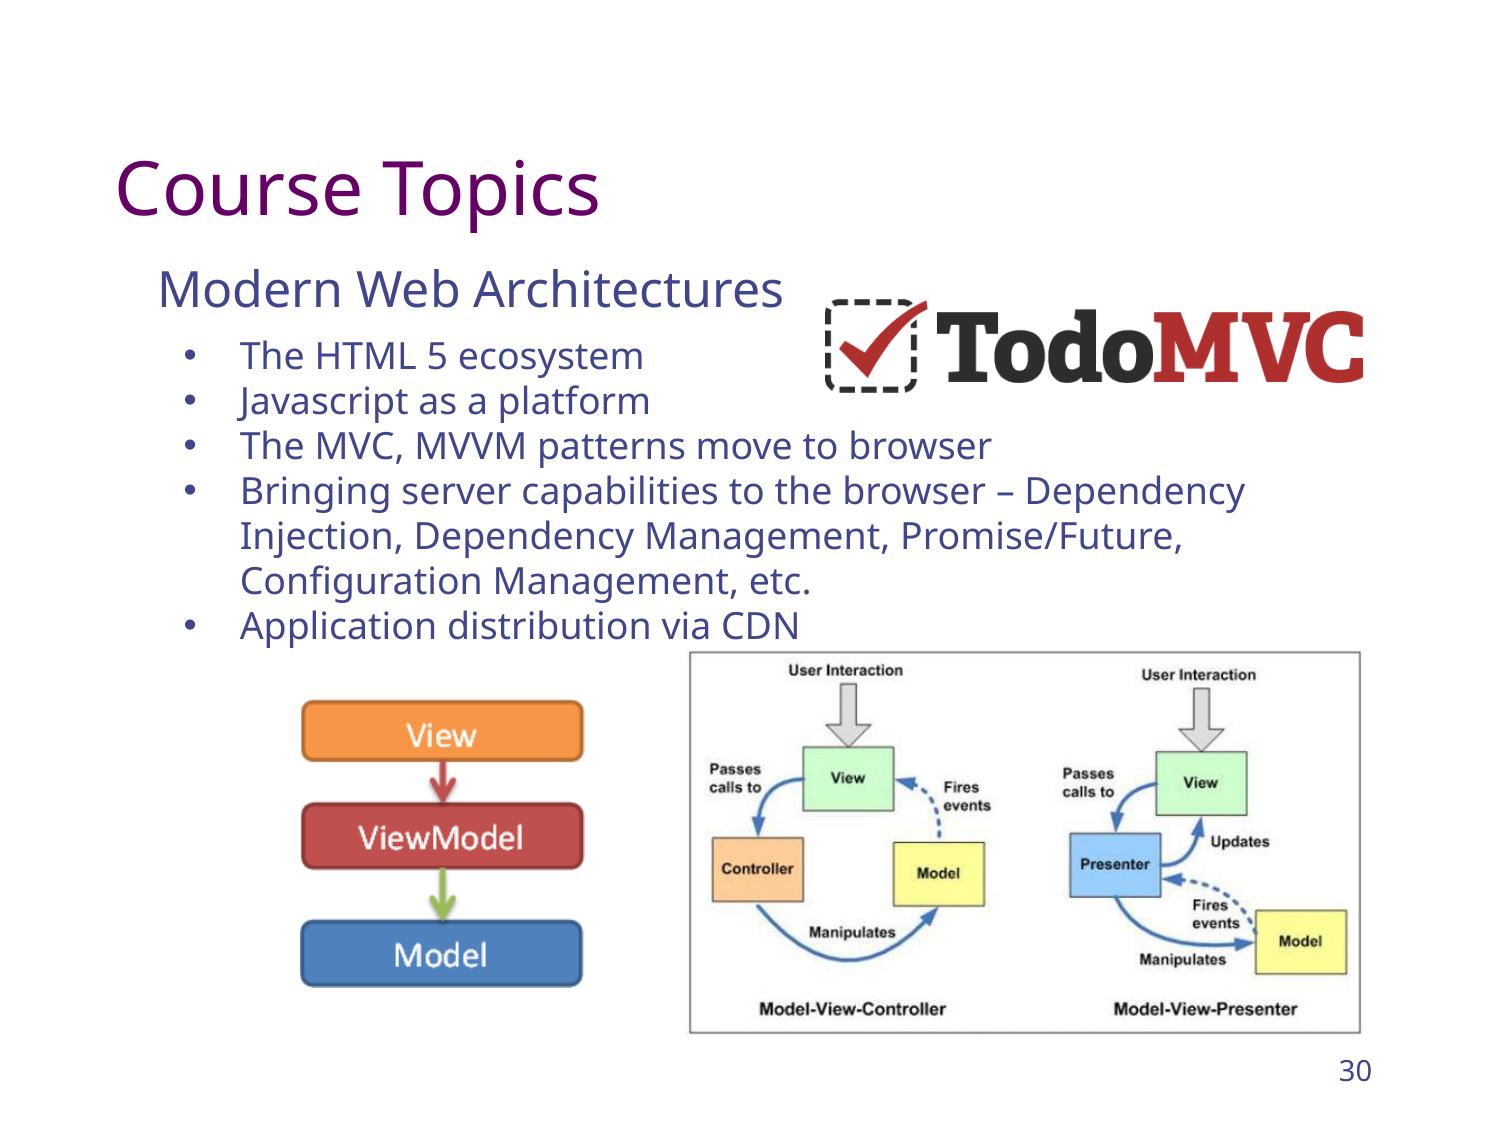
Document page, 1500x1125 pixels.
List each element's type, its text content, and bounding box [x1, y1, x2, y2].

picture [299, 699, 585, 988]
picture [824, 299, 1363, 393]
slide_number 30 [1074, 1025, 1388, 1100]
text_box The HTML 5 ecosystem Javascript as a platform The MVC, MVVM patterns move to browser Bringing server capabilities to the browser – Dependency Injection, Dependency Management, Promise/Future, Configuration Management, etc. Application distribution via CDN [168, 324, 1400, 655]
title Course Topics [99, 50, 1375, 238]
picture [687, 649, 1363, 1036]
text_box Modern Web Architectures [142, 249, 800, 325]
